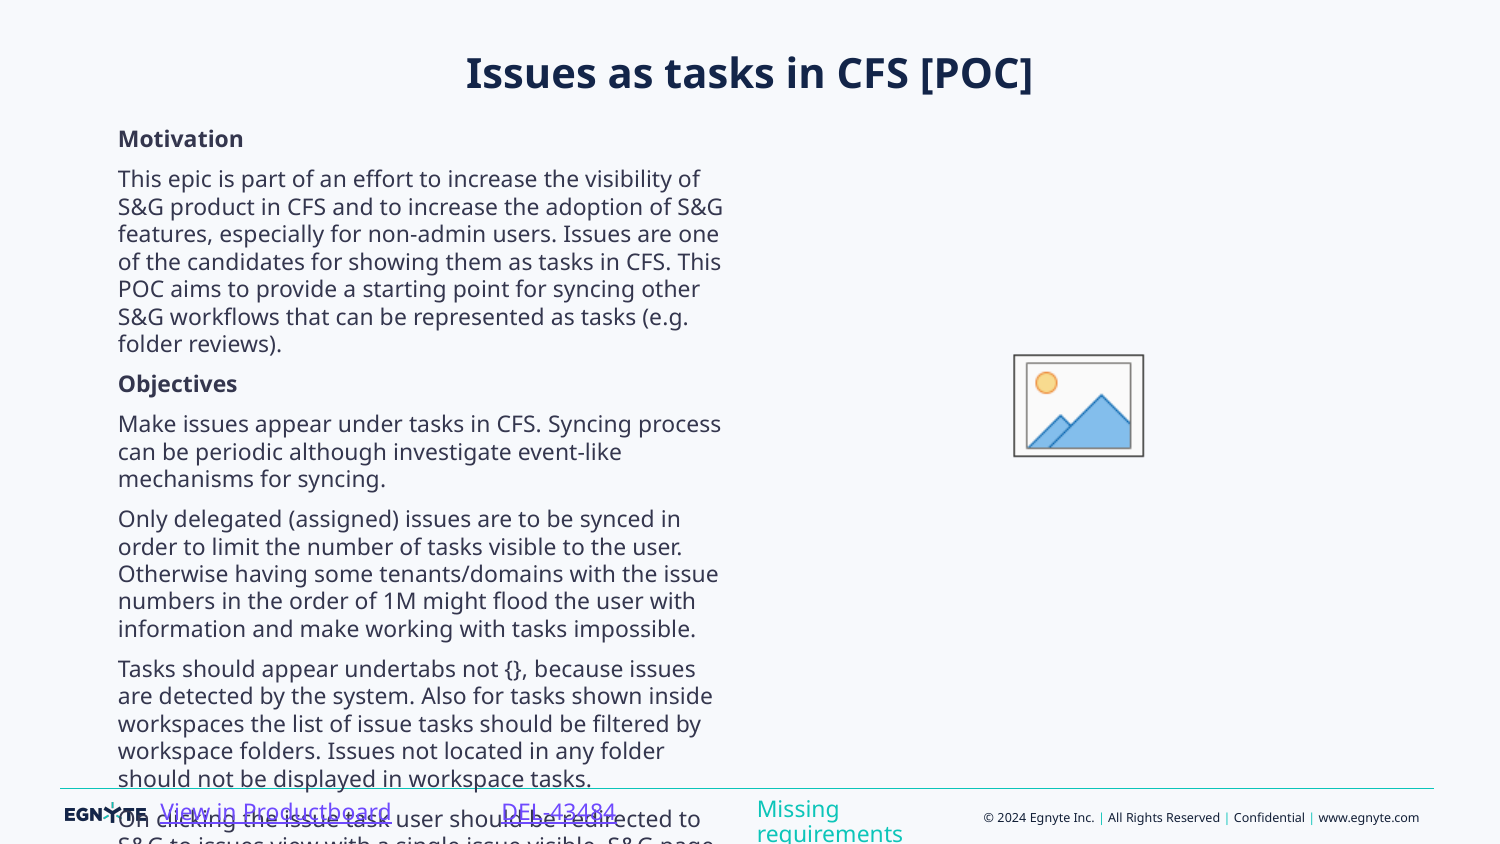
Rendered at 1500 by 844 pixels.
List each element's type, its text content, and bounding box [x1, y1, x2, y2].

list Missing requirements [742, 790, 997, 835]
list DEL-43484 [486, 790, 741, 835]
list View in Productboard [145, 790, 486, 835]
list Motivation This epic is part of an effort to increase the visibility of S&G product in CFS and to increase the adoption of S&G features, especially for non-admin users. Issues are one of the candidates for showing them as tasks in CFS. This POC aims to provide a starting point for syncing other S&G workflows that can be represented as tasks (e.g. folder reviews). Objectives Make issues appear under tasks in CFS. Syncing process can be periodic although investigate event-like mechanisms for syncing. Only delegated (assigned) issues are to be synced in order to limit the number of tasks visible to the user. Otherwise having some tenants/domains with the issue numbers in the order of 1M might flood the user with information and make working with tasks impossible. Tasks should appear undertabs not {}, because issues are detected by the system. Also for tasks shown inside workspaces the list of issue tasks should be filtered by workspace folders. Issues not located in any folder should not be displayed in workspace tasks. On clicking the issue task user should be redirected to S&G to issues view with a single issue visible. S&G page should be opened in a separate tab. Design the storage of tasks in such a way that it's possible in the future to show custom columns (like priority, detection rule name) and apply sorting and filtering by these columns. It should be possible to choose visible columns from the columns picker. The actual frontend mechanisms for selecting columns and backend mechanisms for filtering and sorting are out of scope. Also design the storage so that details of a task can be displayed in a popup/sidebar or fetched on demand from S&G. Design the storage to support actions on an issue task possible to be triggered directly from CFS. The actual logic for the actions should be executed on S&G side. The actions could allow dismissing, remediating and delegating the issues to someone else without leaving CFS. Actions will need to have contextual messages depending on issue type and issue state. Concerns With new auto remediation and auto delegation features it's possible that some clients will generate a lot of delegated issues. Right now only 2 paid clients have more than 1k delegated issues. Consider whether it's possible to add issue-specific features to tasks References Task object fields and values -https://egnyte.atlassian.net/wiki/spaces/CFS/pages/1138294824/Task+model Original confluence overview -https://egnyte.atlassian.net/wiki/spaces/DEL/pages/1178042554/Integrate+S+G+Tasks+into+CFS+Task+List Sensitive content review workflow proposal -https://egnyte.atlassian.net/wiki/spaces/DEL/pages/1003978931/Sensitive+Content+Review+Workflows S&G tasks data model -https://egnyte.atlassian.net/wiki/spaces/DEL/pages/1140031504/Data+model+for+folder+review+and+issue+tasks [103, 117, 741, 693]
title Issues as tasks in CFS [POC] [103, 44, 1397, 106]
picture [65, 802, 145, 823]
picture [761, 119, 1397, 693]
